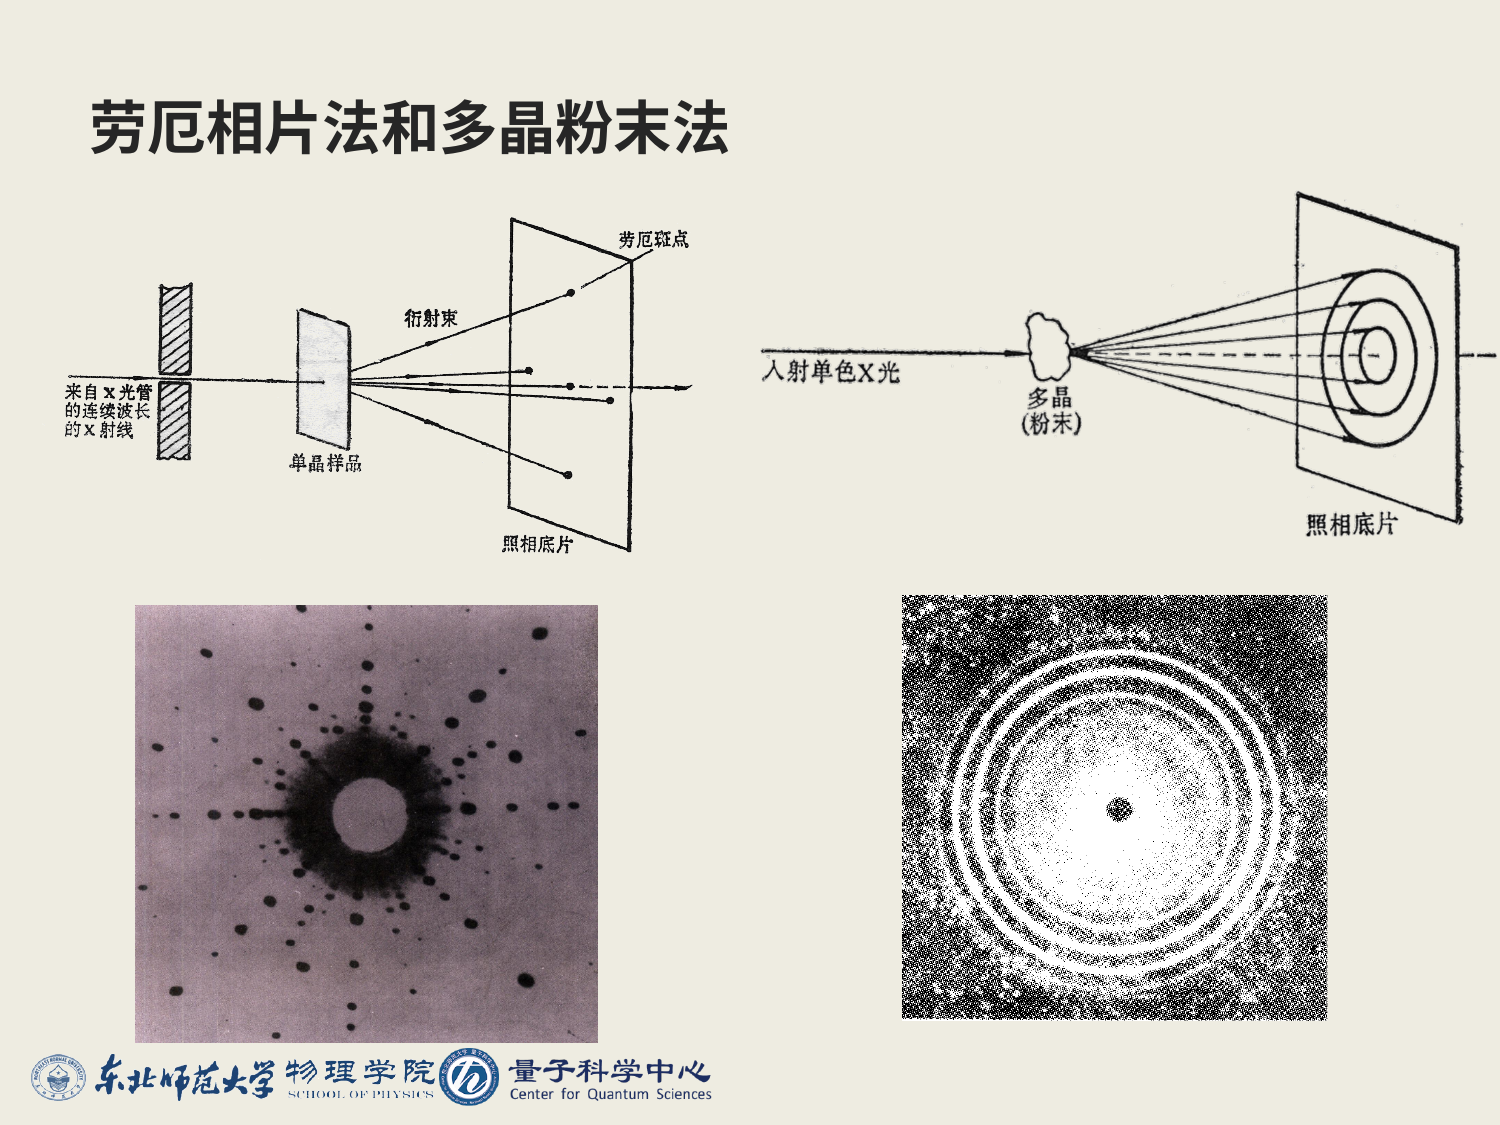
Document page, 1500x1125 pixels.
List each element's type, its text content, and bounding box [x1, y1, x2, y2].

picture [20, 1046, 719, 1108]
picture [901, 594, 1328, 1021]
title 劳厄相片法和多晶粉末法 [75, 45, 1425, 190]
picture [40, 129, 1500, 580]
picture [135, 605, 598, 1043]
